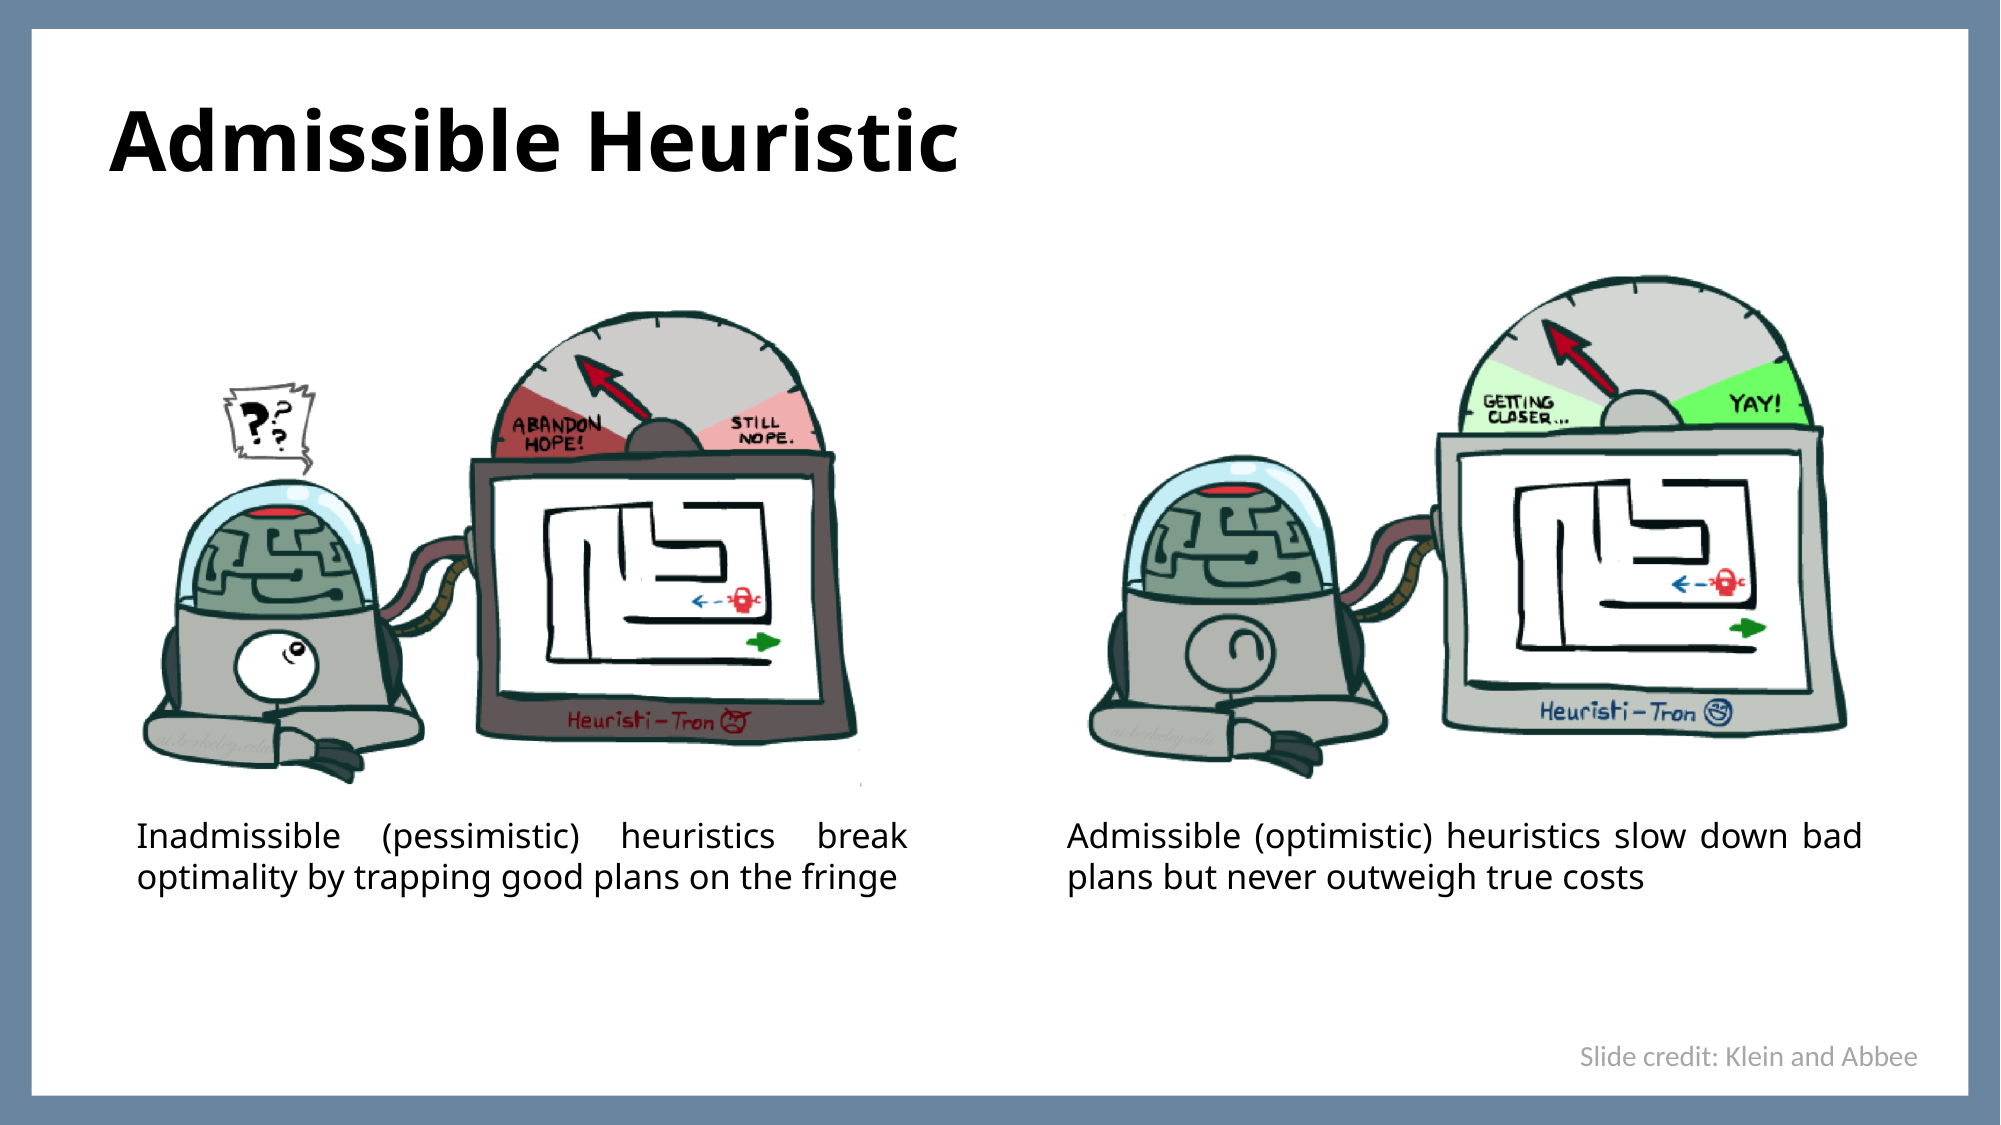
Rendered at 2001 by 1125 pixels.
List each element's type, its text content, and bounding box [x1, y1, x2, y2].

picture [121, 217, 923, 806]
text_box Inadmissible (pessimistic) heuristics break optimality by trapping good plans on the fringe [121, 806, 923, 905]
text_box Admissible (optimistic) heuristics slow down bad plans but never outweigh true costs [1052, 806, 1879, 905]
picture [1051, 181, 1879, 806]
text_box Admissible Heuristic [94, 69, 1750, 198]
text_box Slide credit: Klein and Abbee [1565, 1029, 1934, 1080]
